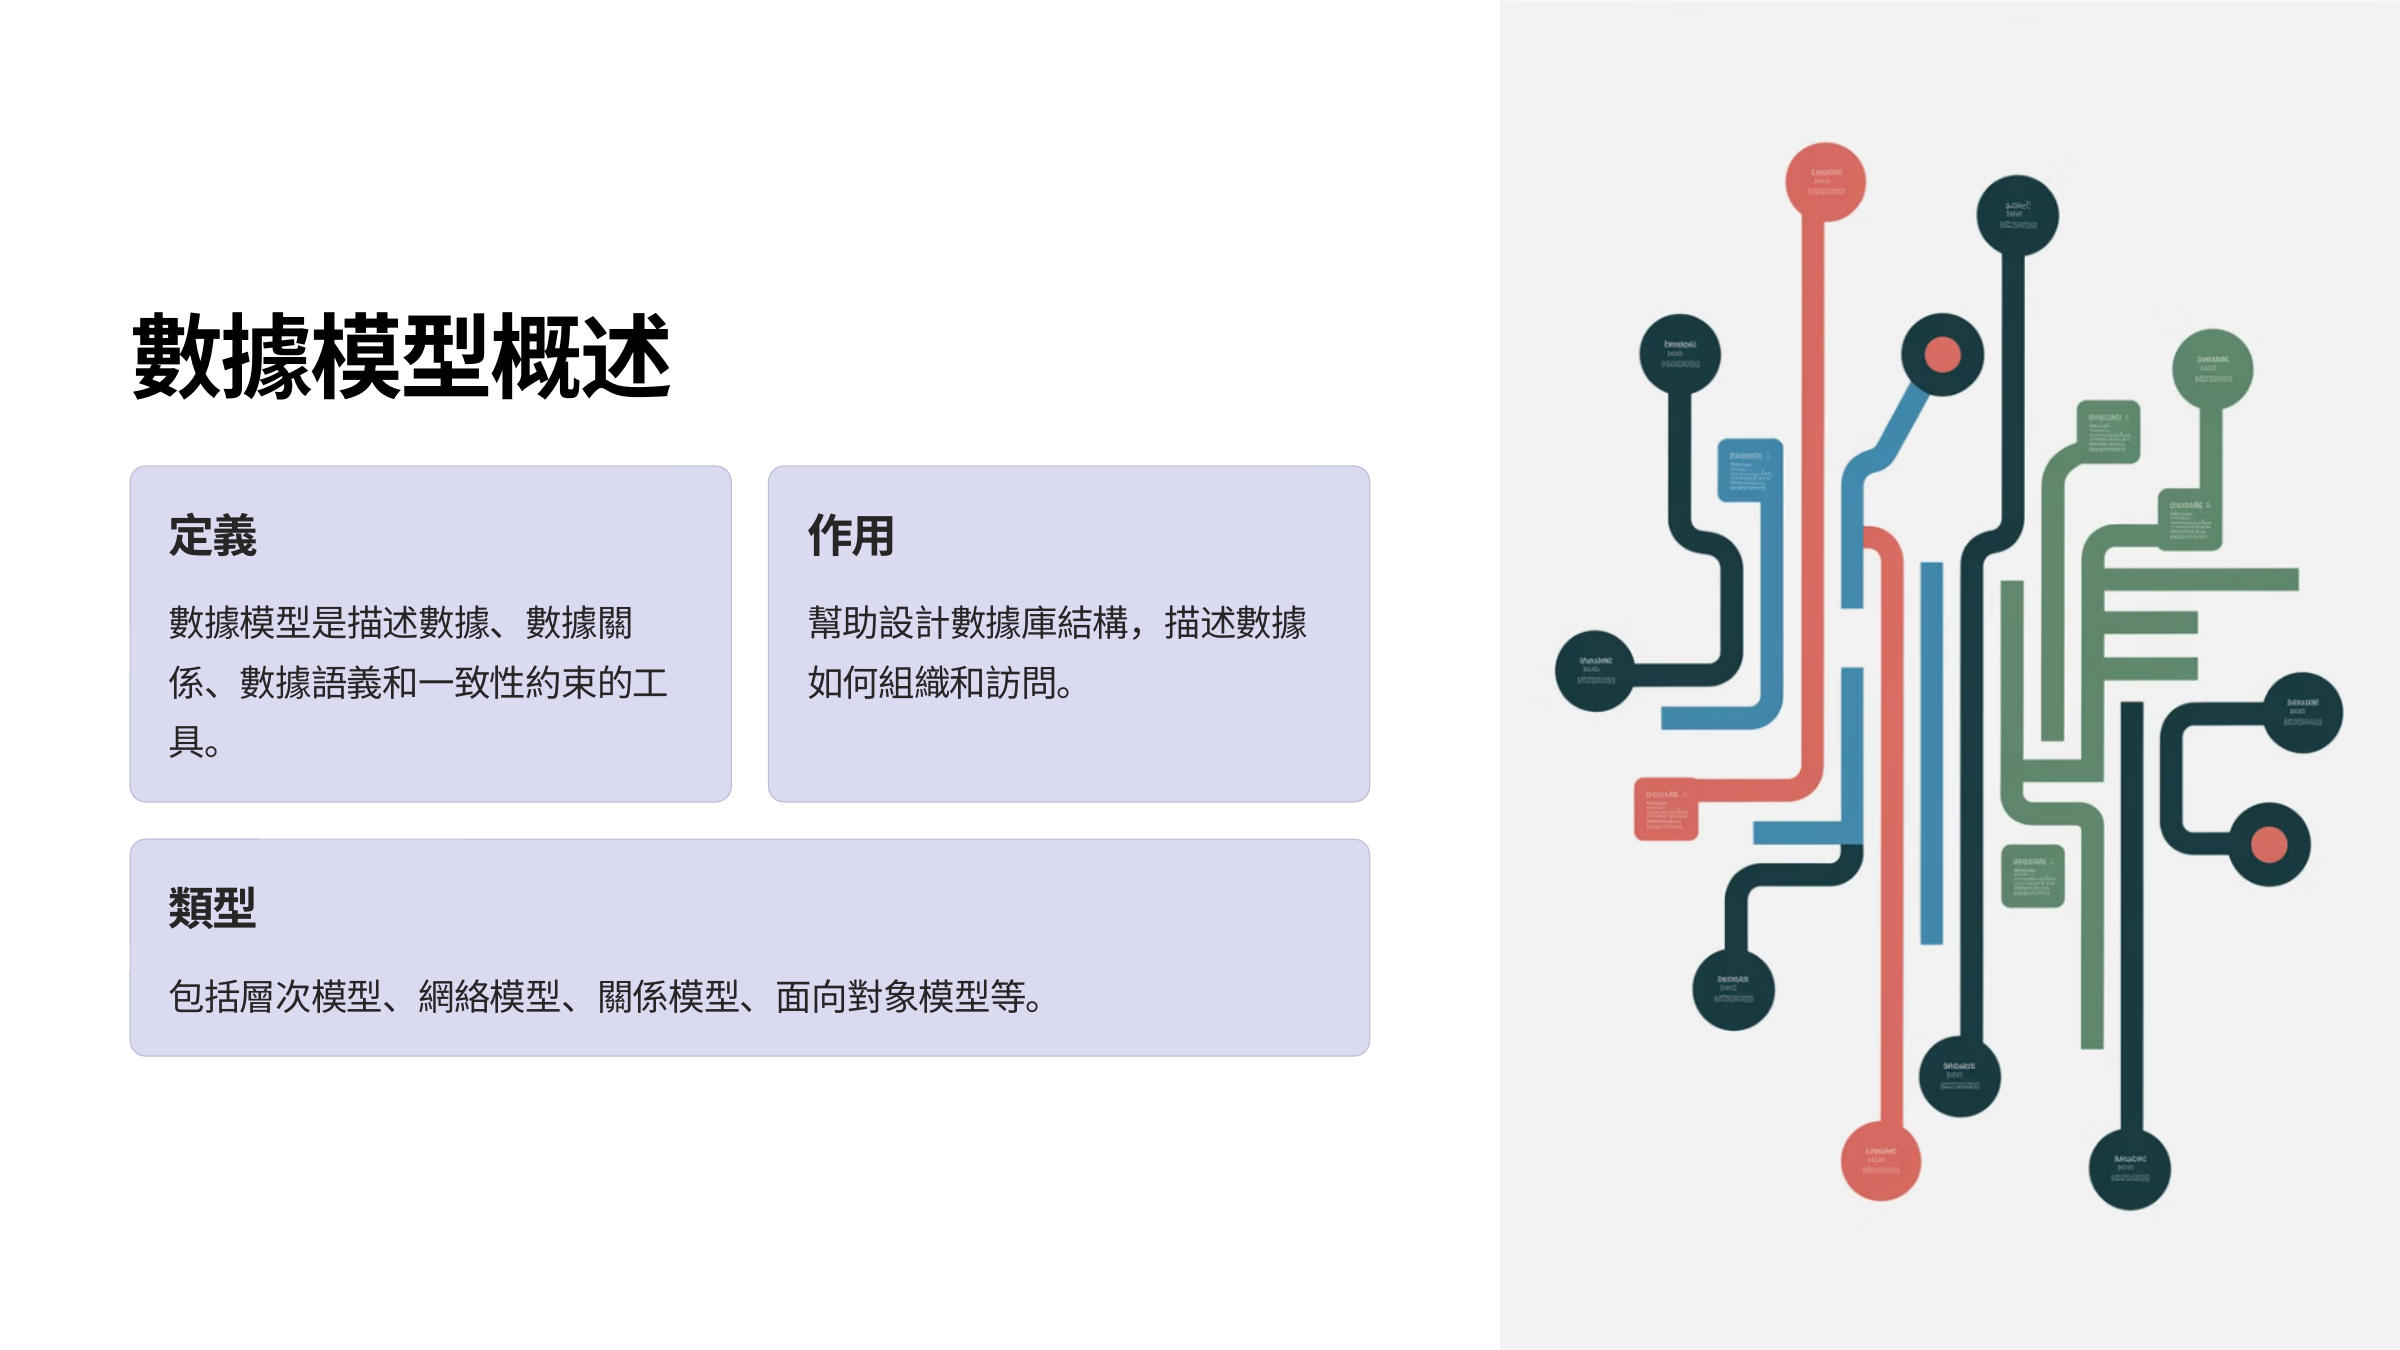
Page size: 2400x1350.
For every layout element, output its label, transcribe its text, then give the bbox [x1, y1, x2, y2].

picture [1499, 0, 2400, 1350]
text_box [130, 839, 1370, 1057]
text_box [768, 465, 1370, 802]
text_box 包括層次模型、網絡模型、關係模型、面向對象模型等。 [168, 957, 1332, 1018]
text_box 類型 [168, 877, 634, 936]
text_box 數據模型是描述數據、數據關係、數據語義和一致性約束的工具。 [168, 584, 693, 764]
text_box 作用 [806, 504, 1273, 563]
text_box 定義 [168, 504, 634, 563]
text_box 數據模型概述 [130, 293, 1061, 411]
text_box 幫助設計數據庫結構，描述數據如何組織和訪問。 [806, 584, 1332, 704]
text_box [130, 465, 732, 802]
